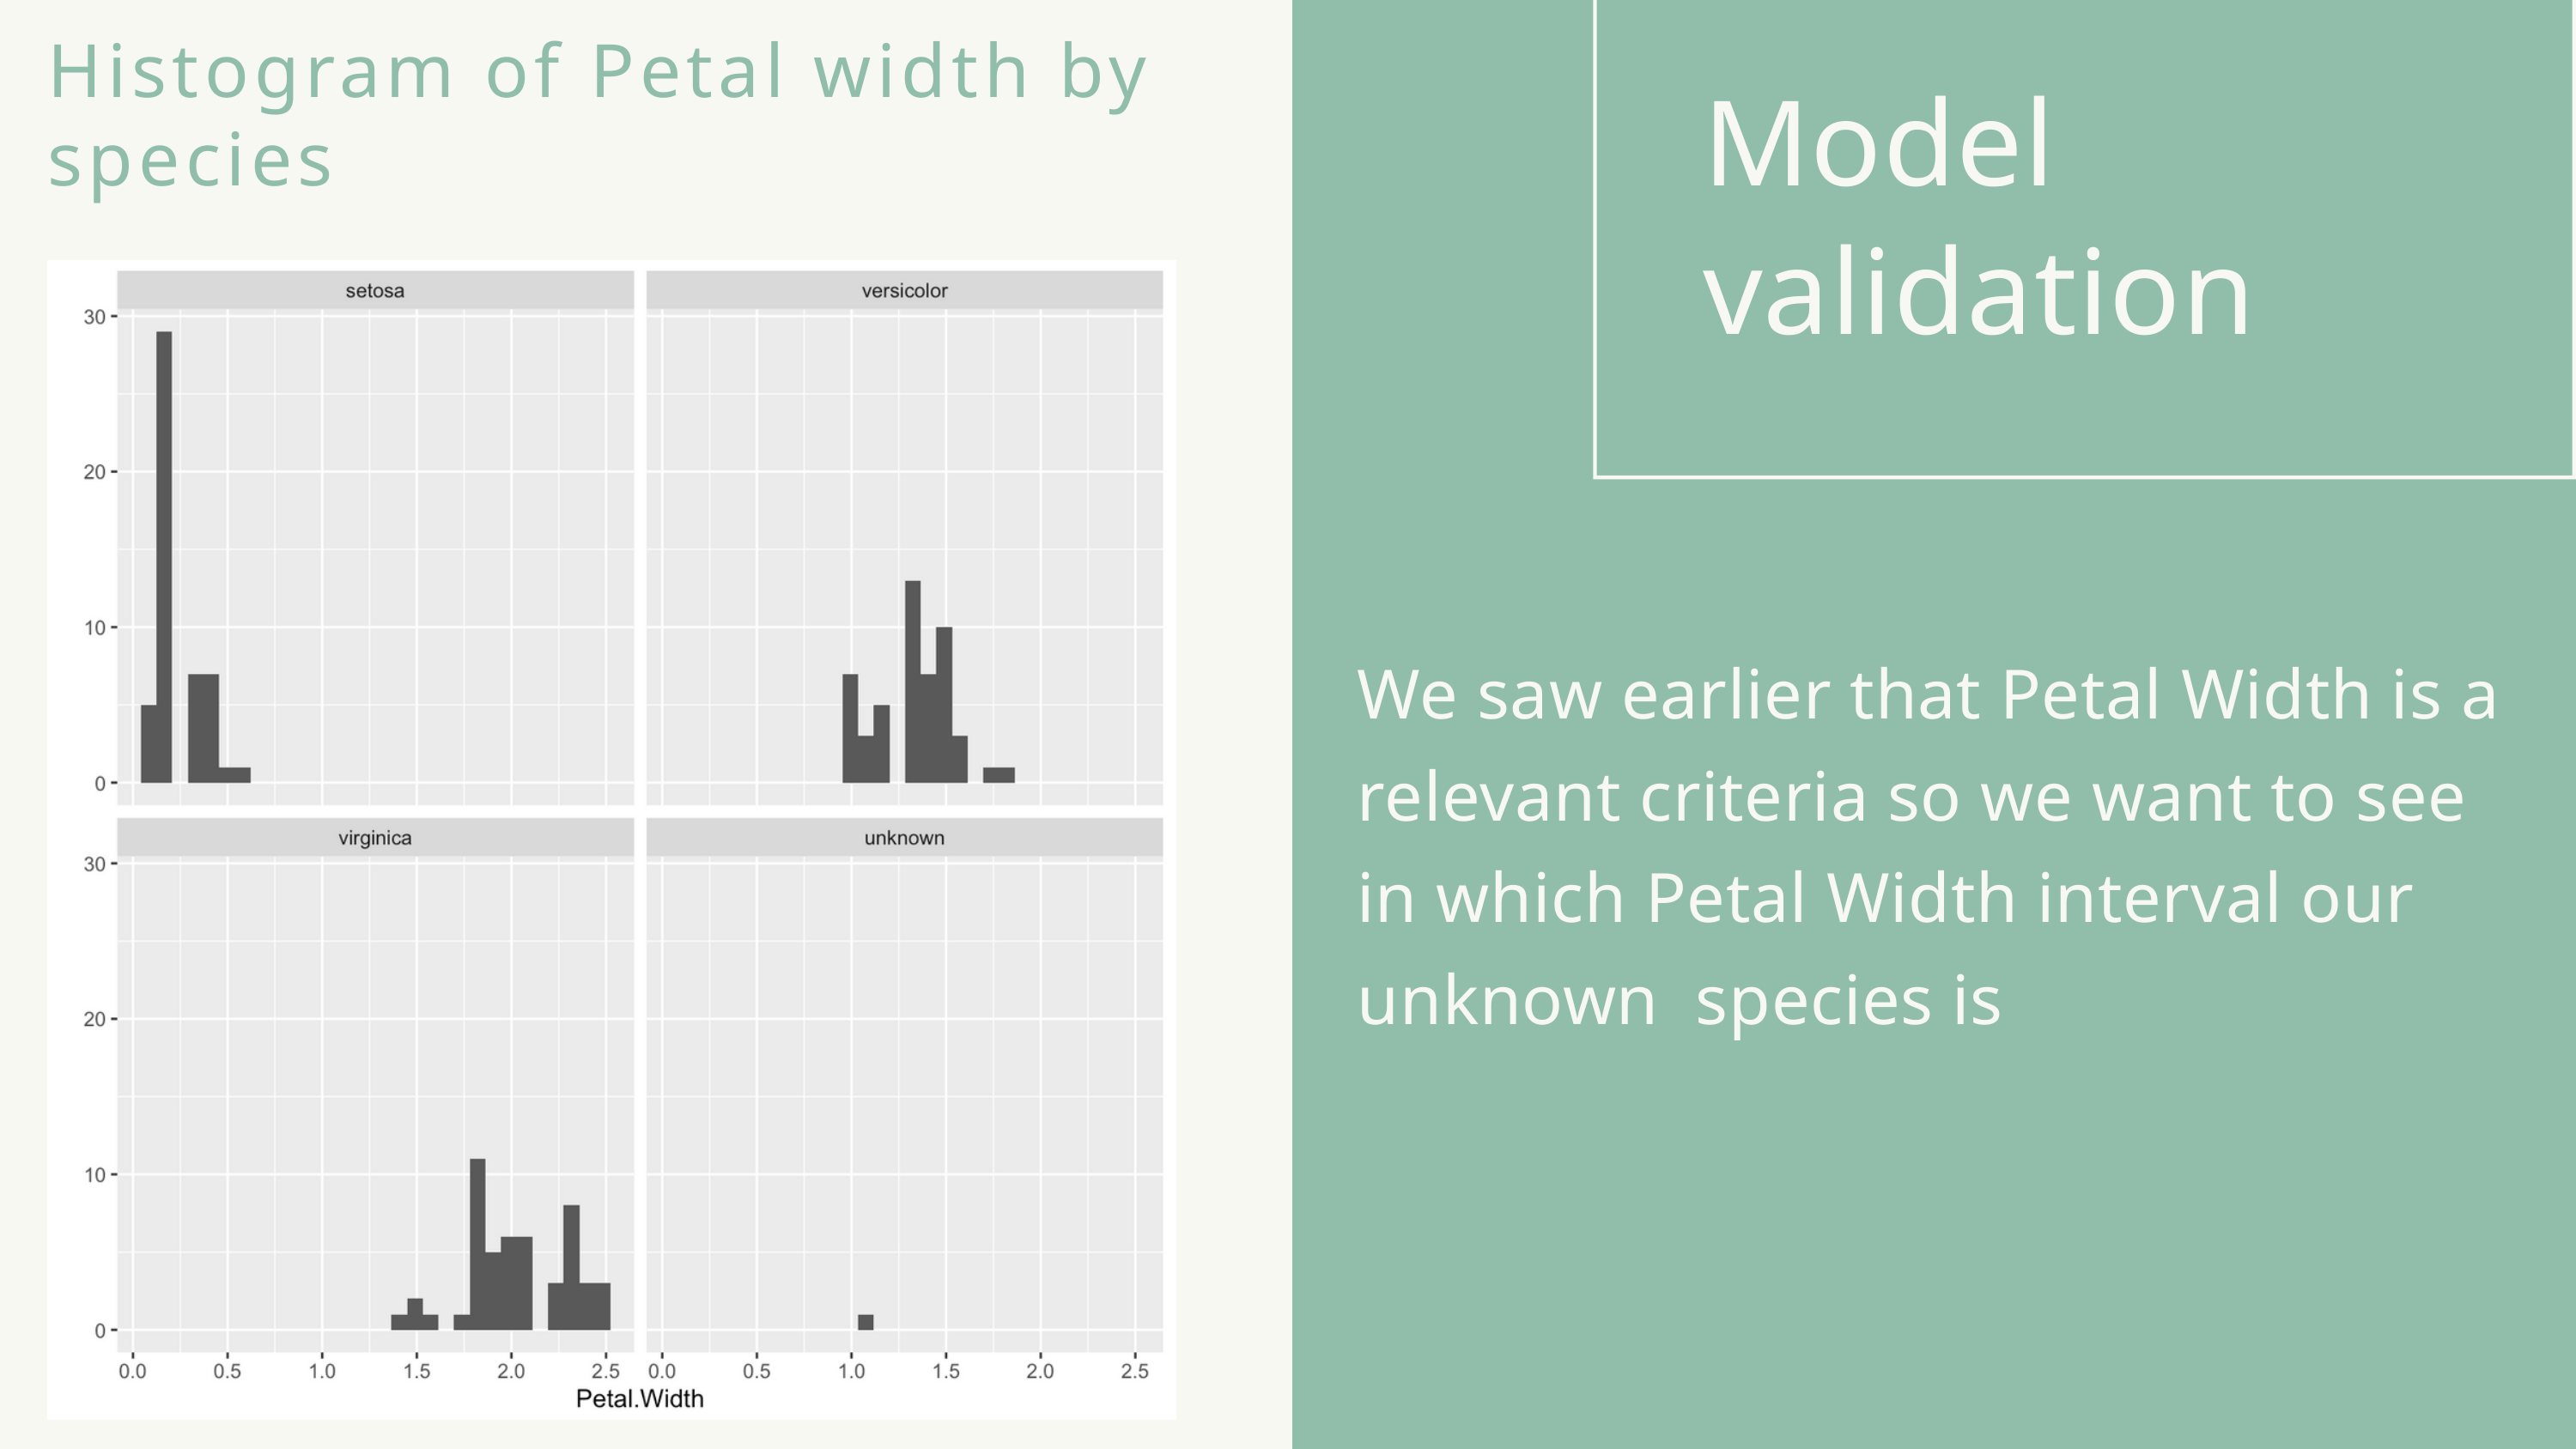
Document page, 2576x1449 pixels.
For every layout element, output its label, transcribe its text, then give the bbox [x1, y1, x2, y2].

picture [47, 260, 1176, 1421]
text_box We saw earlier that Petal Width is a relevant criteria so we want to see in which Petal Width interval our unknown species is [1357, 630, 2543, 1039]
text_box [1593, 0, 2576, 480]
text_box Histogram of Petal width by species [47, 24, 1224, 201]
text_box [0, 0, 1292, 1449]
